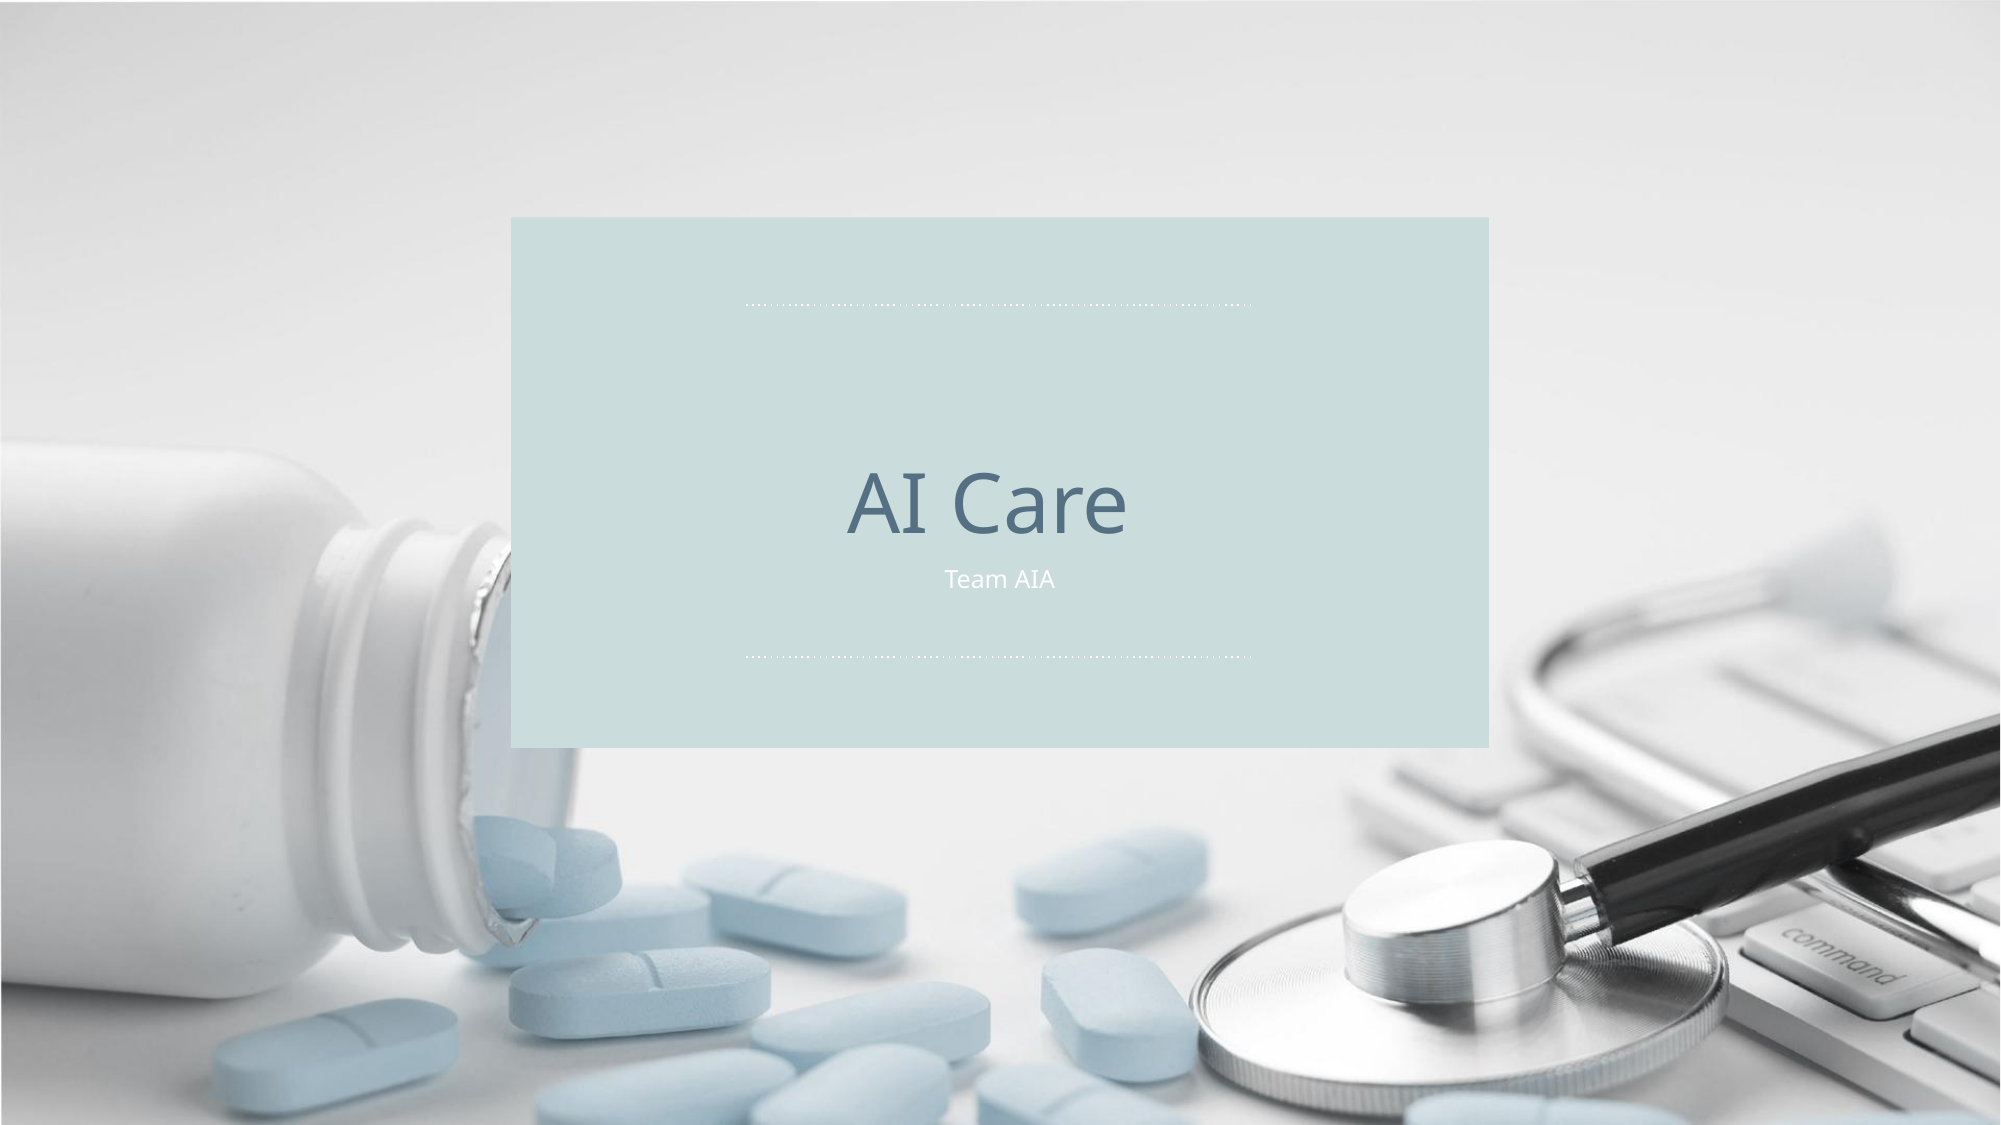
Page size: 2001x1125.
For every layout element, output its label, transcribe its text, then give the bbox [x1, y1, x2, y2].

title AI Care [630, 429, 1370, 571]
picture [0, 0, 2001, 1125]
subtitle Team AIA [636, 543, 1364, 626]
